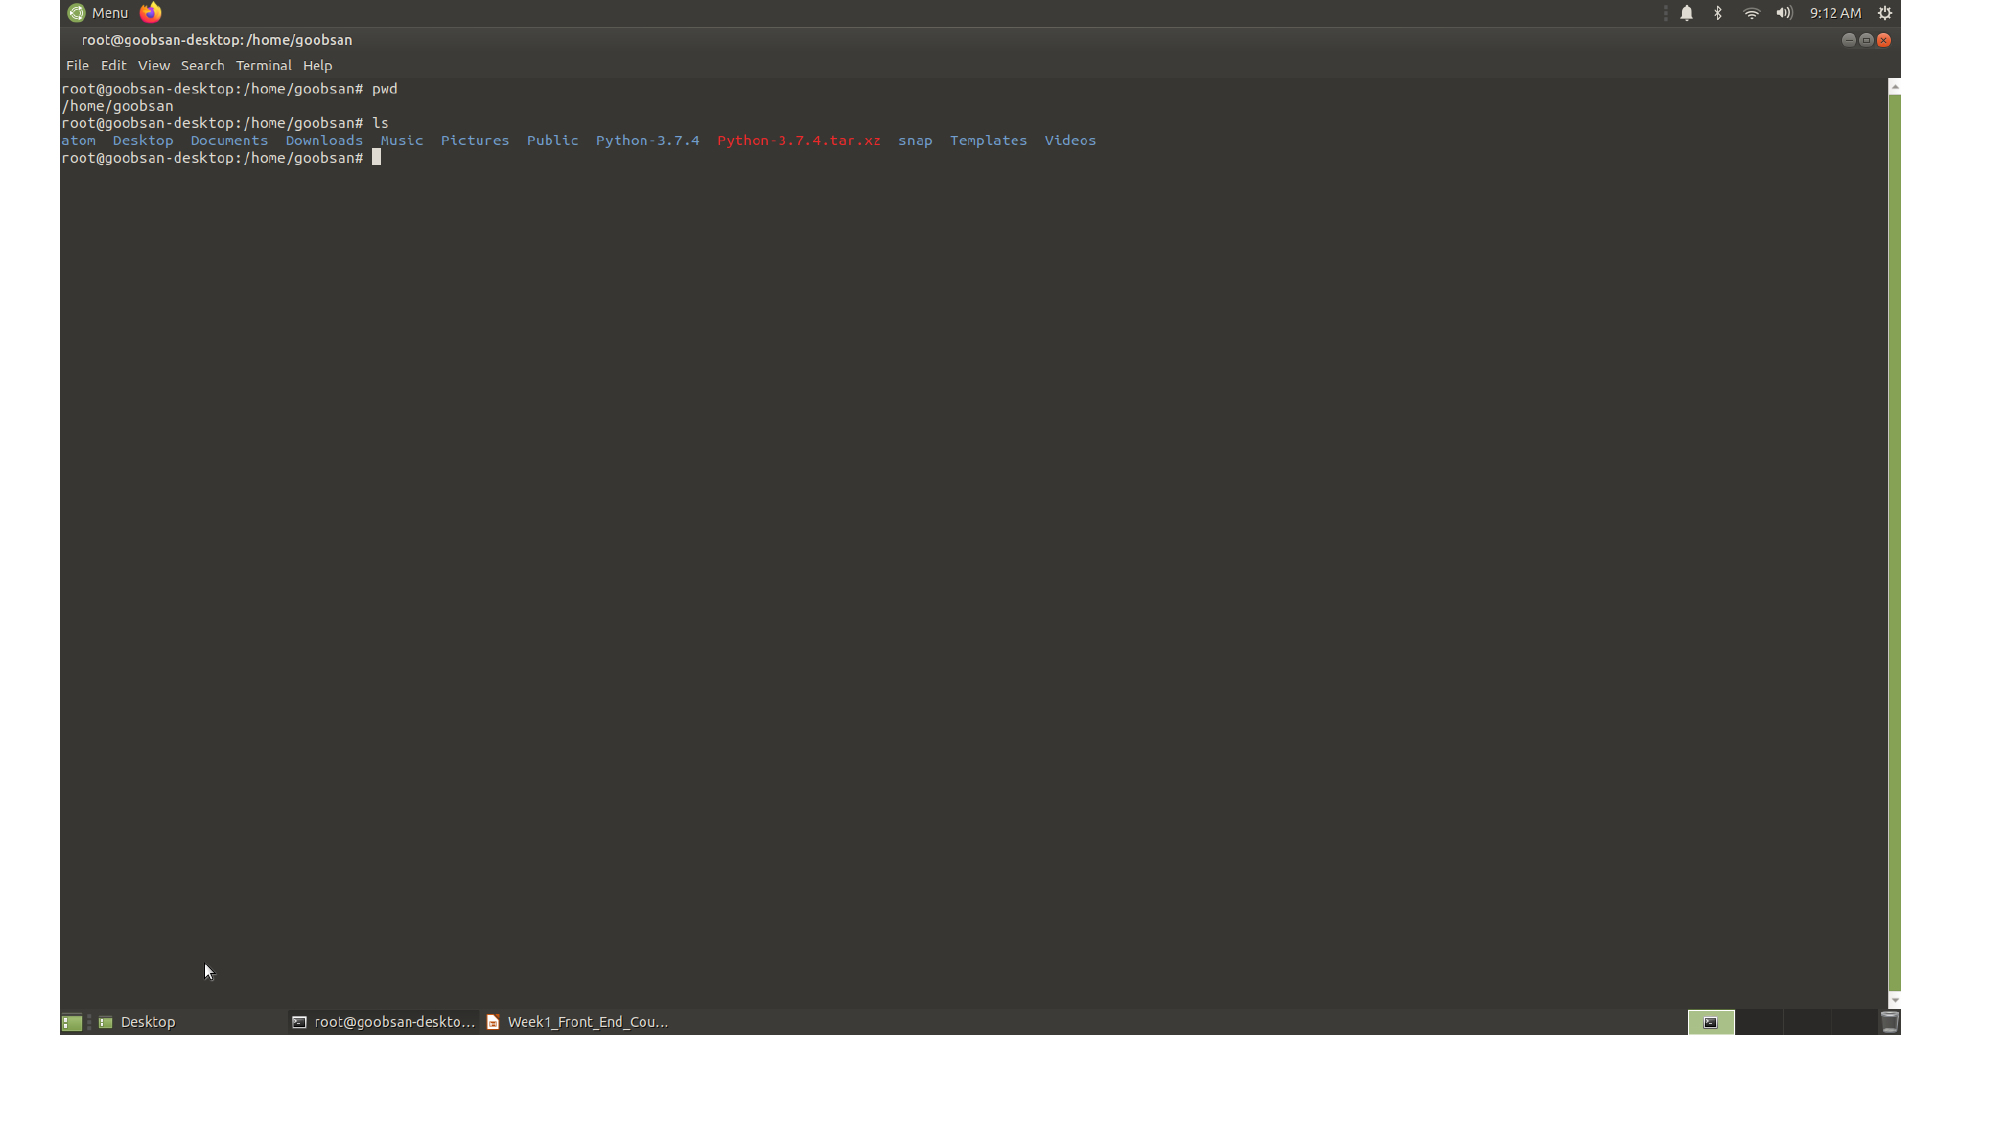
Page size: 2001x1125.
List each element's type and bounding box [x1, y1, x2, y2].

picture [59, 0, 1901, 1036]
